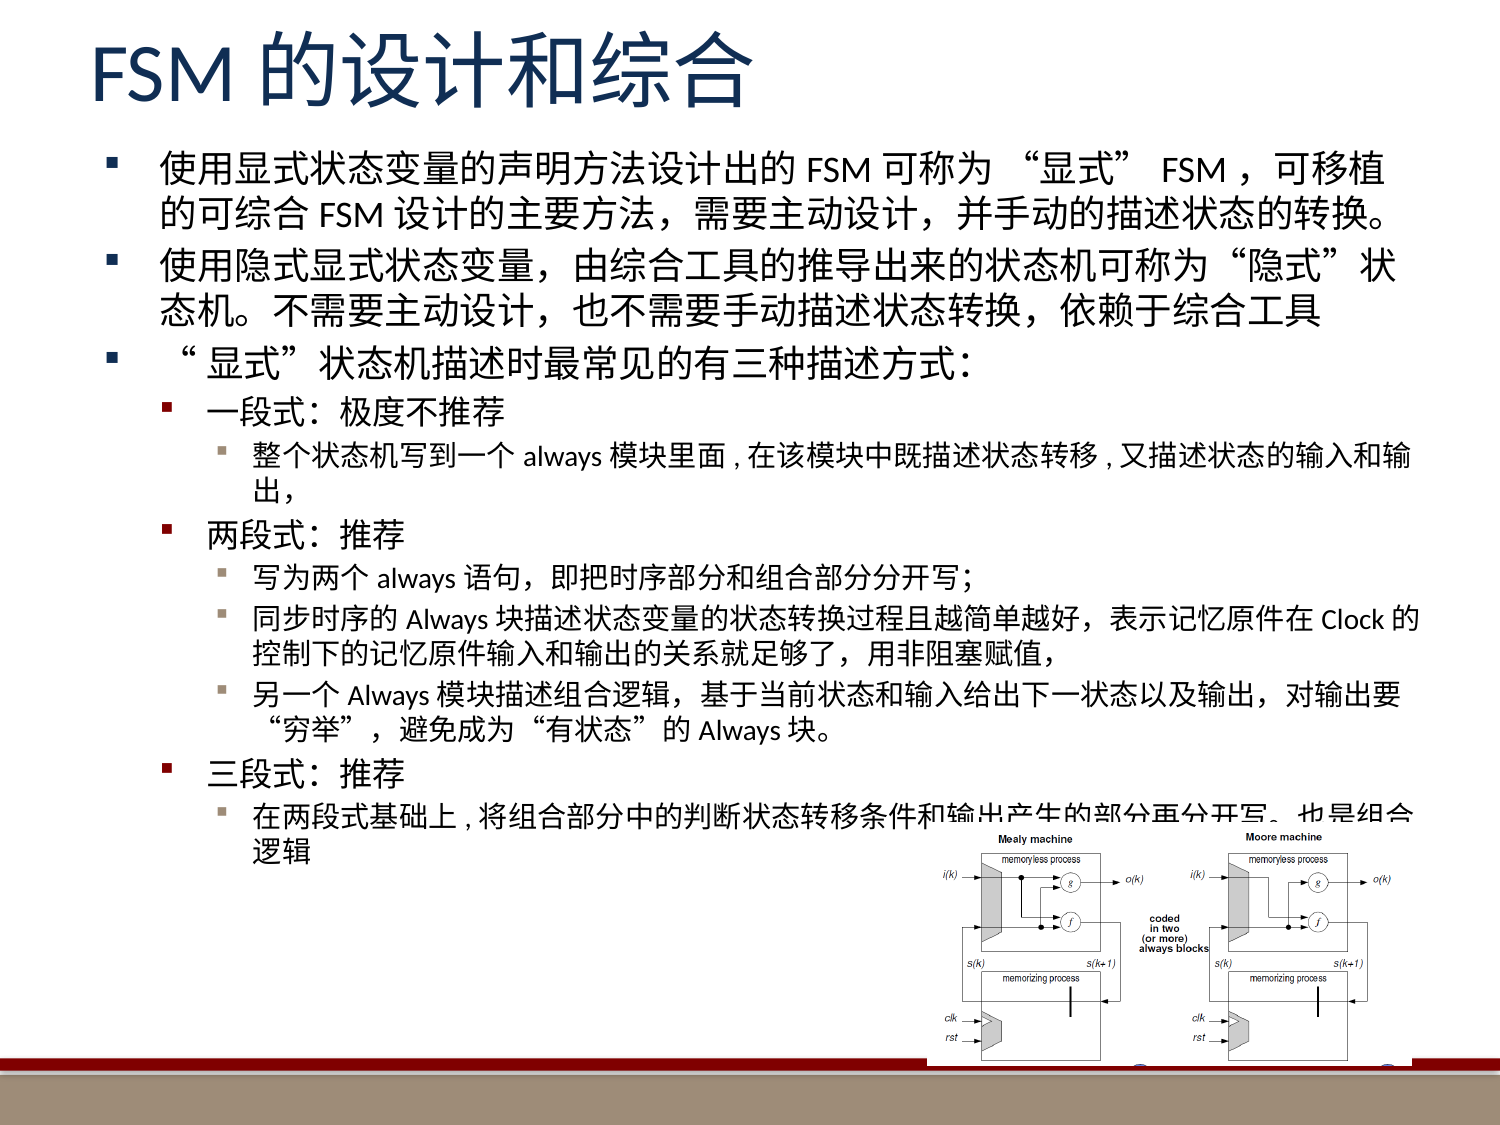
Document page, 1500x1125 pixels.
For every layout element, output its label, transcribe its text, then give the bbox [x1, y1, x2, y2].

picture [926, 822, 1412, 1066]
list 使用显式状态变量的声明方法设计出的FSM可称为 “显式”FSM，可移植的可综合FSM设计的主要方法，需要主动设计，并手动的描述状态的转换。 使用隐式显式状态变量，由综合工具的推导出来的状态机可称为“隐式”状态机。不需要主动设计，也不需要手动描述状态转换，依赖于综合工具 “显式”状态机描述时最常见的有三种描述方式： 一段式：极度不推荐 整个状态机写到一个always模块里面,在该模块中既描述状态转移,又描述状态的输入和输出， 两段式：推荐 写为两个always语句，即把时序部分和组合部分分开写； 同步时序的Always块描述状态变量的状态转换过程且越简单越好，表示记忆原件在Clock的控制下的记忆原件输入和输出的关系就足够了，用非阻塞赋值， 另一个Always模块描述组合逻辑，基于当前状态和输入给出下一状态以及输出，对输出要“穷举”，避免成为“有状态”的Always块。 三段式：推荐 在两段式基础上,将组合部分中的判断状态转移条件和输出产生的部分再分开写。也是组合逻辑 [88, 136, 1439, 1012]
title FSM的设计和综合 [74, 0, 1426, 138]
